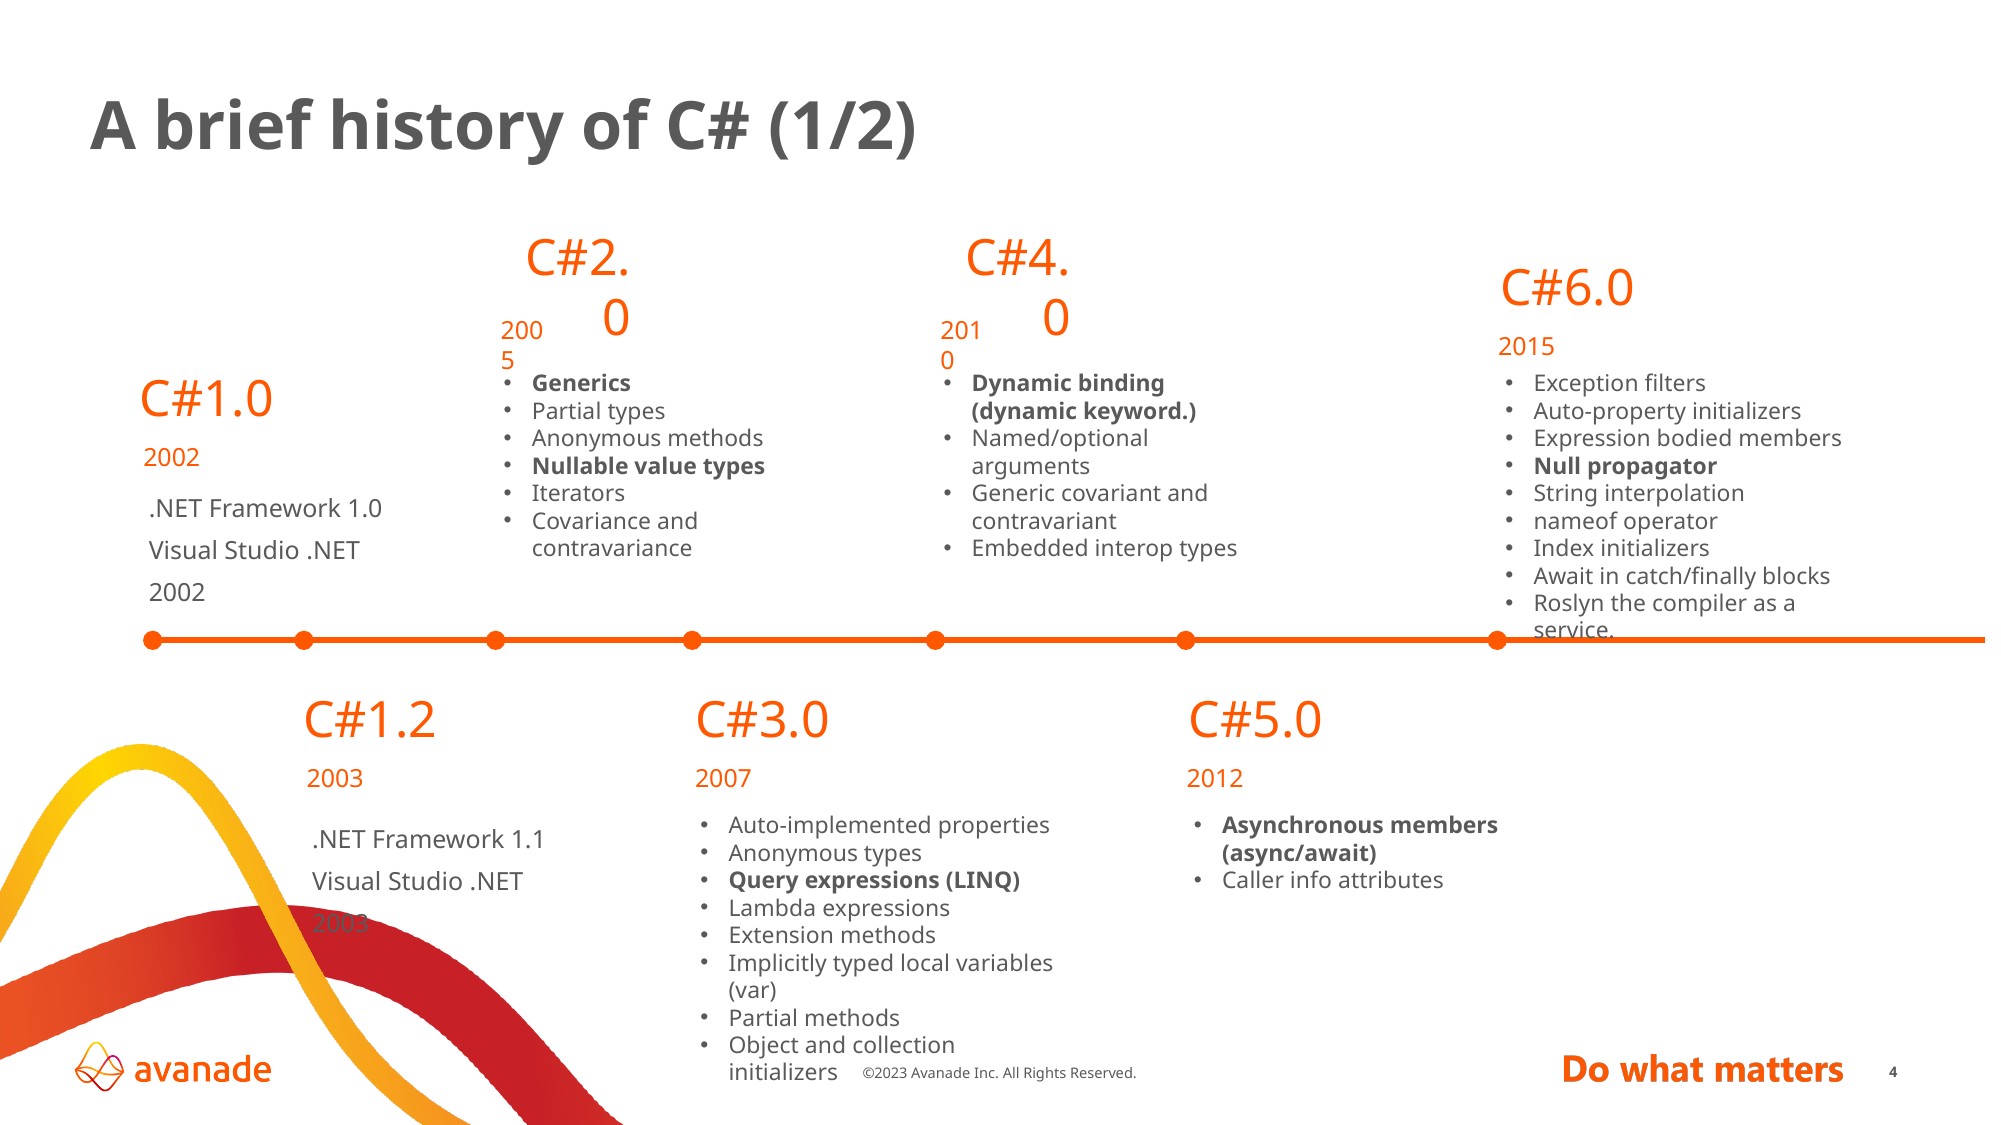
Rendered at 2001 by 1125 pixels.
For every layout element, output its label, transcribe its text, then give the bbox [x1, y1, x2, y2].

text_box 2007 [680, 755, 767, 800]
text_box 2002 [128, 434, 216, 479]
text_box 2003 [291, 755, 379, 800]
slide_number 4 [1850, 1043, 1913, 1103]
text_box 2012 [1171, 755, 1259, 800]
title A brief history of C# (1/2)​ [75, 75, 1913, 175]
picture [1564, 1054, 1843, 1082]
text_box [485, 629, 507, 640]
text_box Asynchronous members (async/await) Caller info attributes [1176, 801, 1611, 903]
text_box [141, 629, 164, 652]
text_box Generics Partial types Anonymous methods Nullable value types Iterators Covariance and contravariance [485, 360, 848, 571]
text_box C#6.0 [1485, 247, 1650, 323]
text_box [1175, 641, 1197, 652]
text_box [1486, 641, 1508, 652]
text_box C#2.0 [485, 217, 646, 353]
text_box C#1.0 [125, 358, 289, 434]
picture [0, 728, 641, 1125]
text_box [293, 641, 315, 652]
text_box [924, 629, 947, 640]
text_box Auto-implemented properties Anonymous types Query expressions (LINQ) Lambda expressions Extension methods Implicitly typed local variables (var) Partial methods Object and collection initializers [682, 801, 1086, 1095]
text_box C#1.2 [288, 679, 453, 755]
text_box 2005 [485, 306, 568, 382]
text_box [1175, 629, 1197, 640]
text_box [293, 629, 315, 640]
text_box .NET Framework 1.1 Visual Studio .NET 2003 [294, 801, 580, 947]
text_box Exception filters Auto-property initializers Expression bodied members Null propagator String interpolation nameof operator Index initializers Await in catch/finally blocks Roslyn the compiler as a service. [1487, 641, 1870, 653]
text_box [1486, 629, 1508, 640]
text_box .NET Framework 1.0 Visual Studio .NET 2002 [130, 471, 417, 616]
text_box Dynamic binding (dynamic keyword.) Named/optional arguments Generic covariant and contravariant Embedded interop types [925, 360, 1288, 571]
text_box C#3.0 [680, 679, 845, 755]
text_box [485, 641, 507, 652]
text_box [924, 641, 947, 652]
text_box C#5.0 [1174, 679, 1338, 755]
text_box [681, 629, 703, 640]
text_box C#4.0 [925, 217, 1086, 353]
text_box 2010 [925, 306, 1008, 382]
text_box 2015 [1483, 323, 1570, 368]
text_box [681, 641, 703, 652]
text_box Exception filters Auto-property initializers Expression bodied members Null propagator String interpolation nameof operator Index initializers Await in catch/finally blocks Roslyn the compiler as a service. [1487, 360, 1870, 640]
